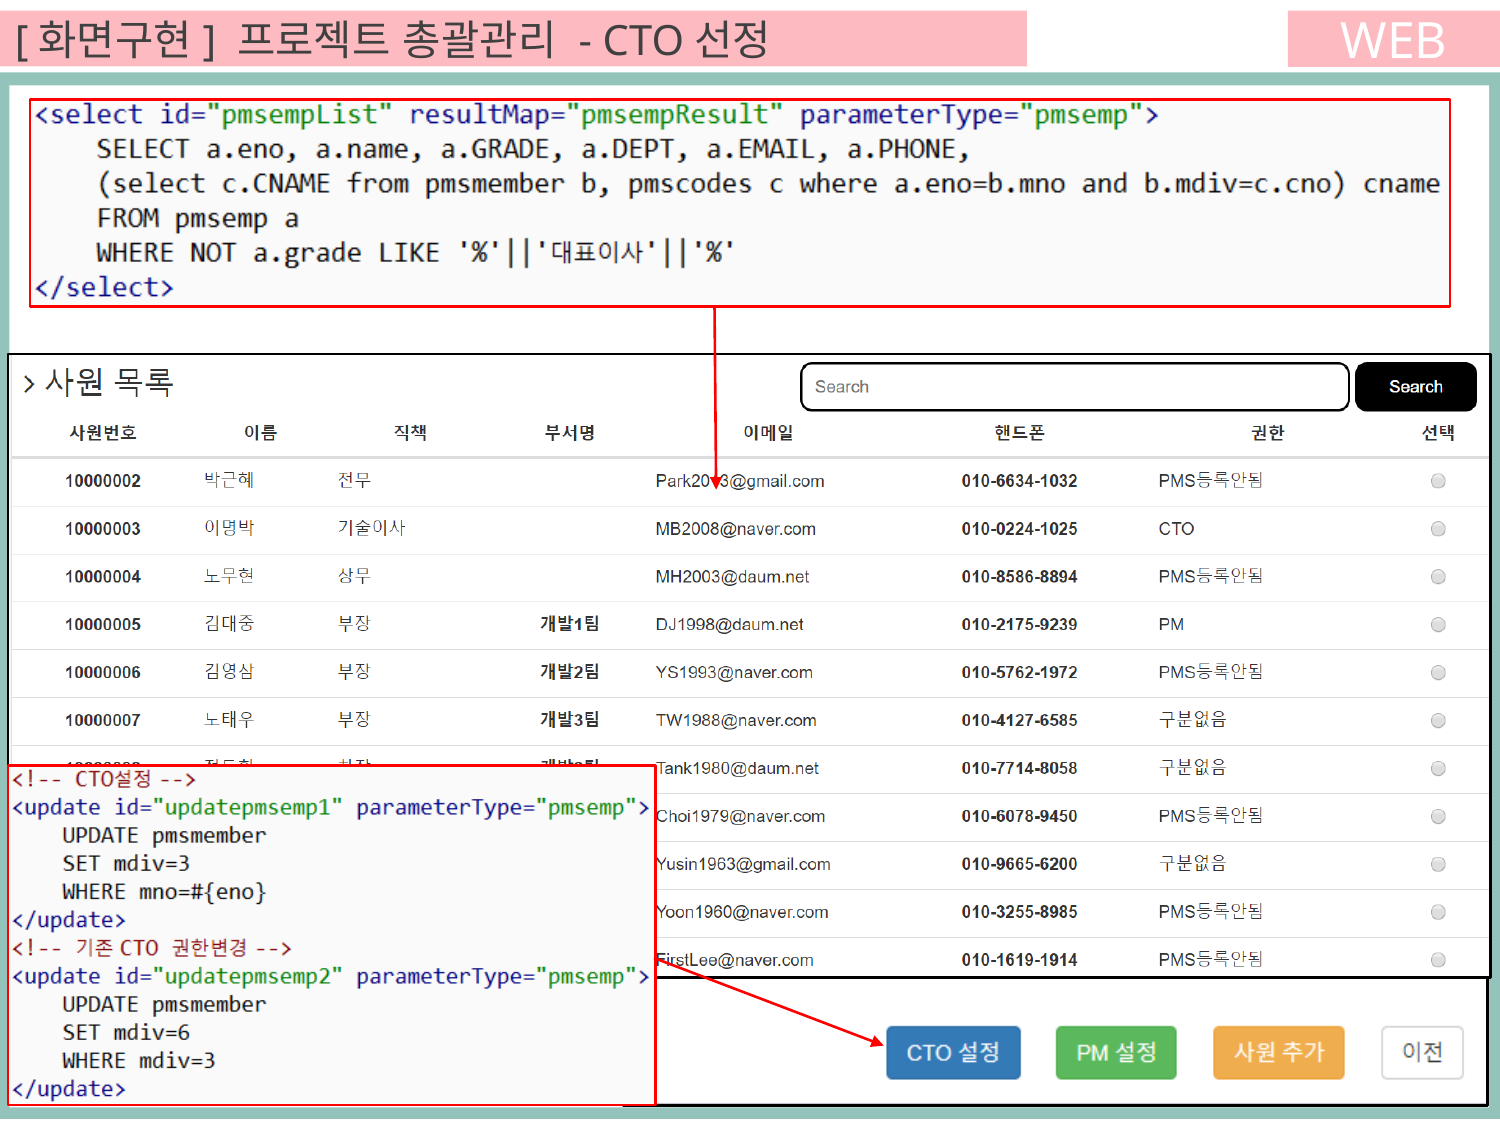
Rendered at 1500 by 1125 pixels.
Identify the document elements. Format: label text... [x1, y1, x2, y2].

text_box WEB [1287, 10, 1500, 68]
picture [31, 100, 1449, 306]
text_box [653, 958, 884, 1046]
picture [9, 355, 1490, 1105]
text_box [화면구현] 프로젝트 총괄관리 - CTO선정 [0, 10, 1028, 67]
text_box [0, 72, 1500, 1119]
